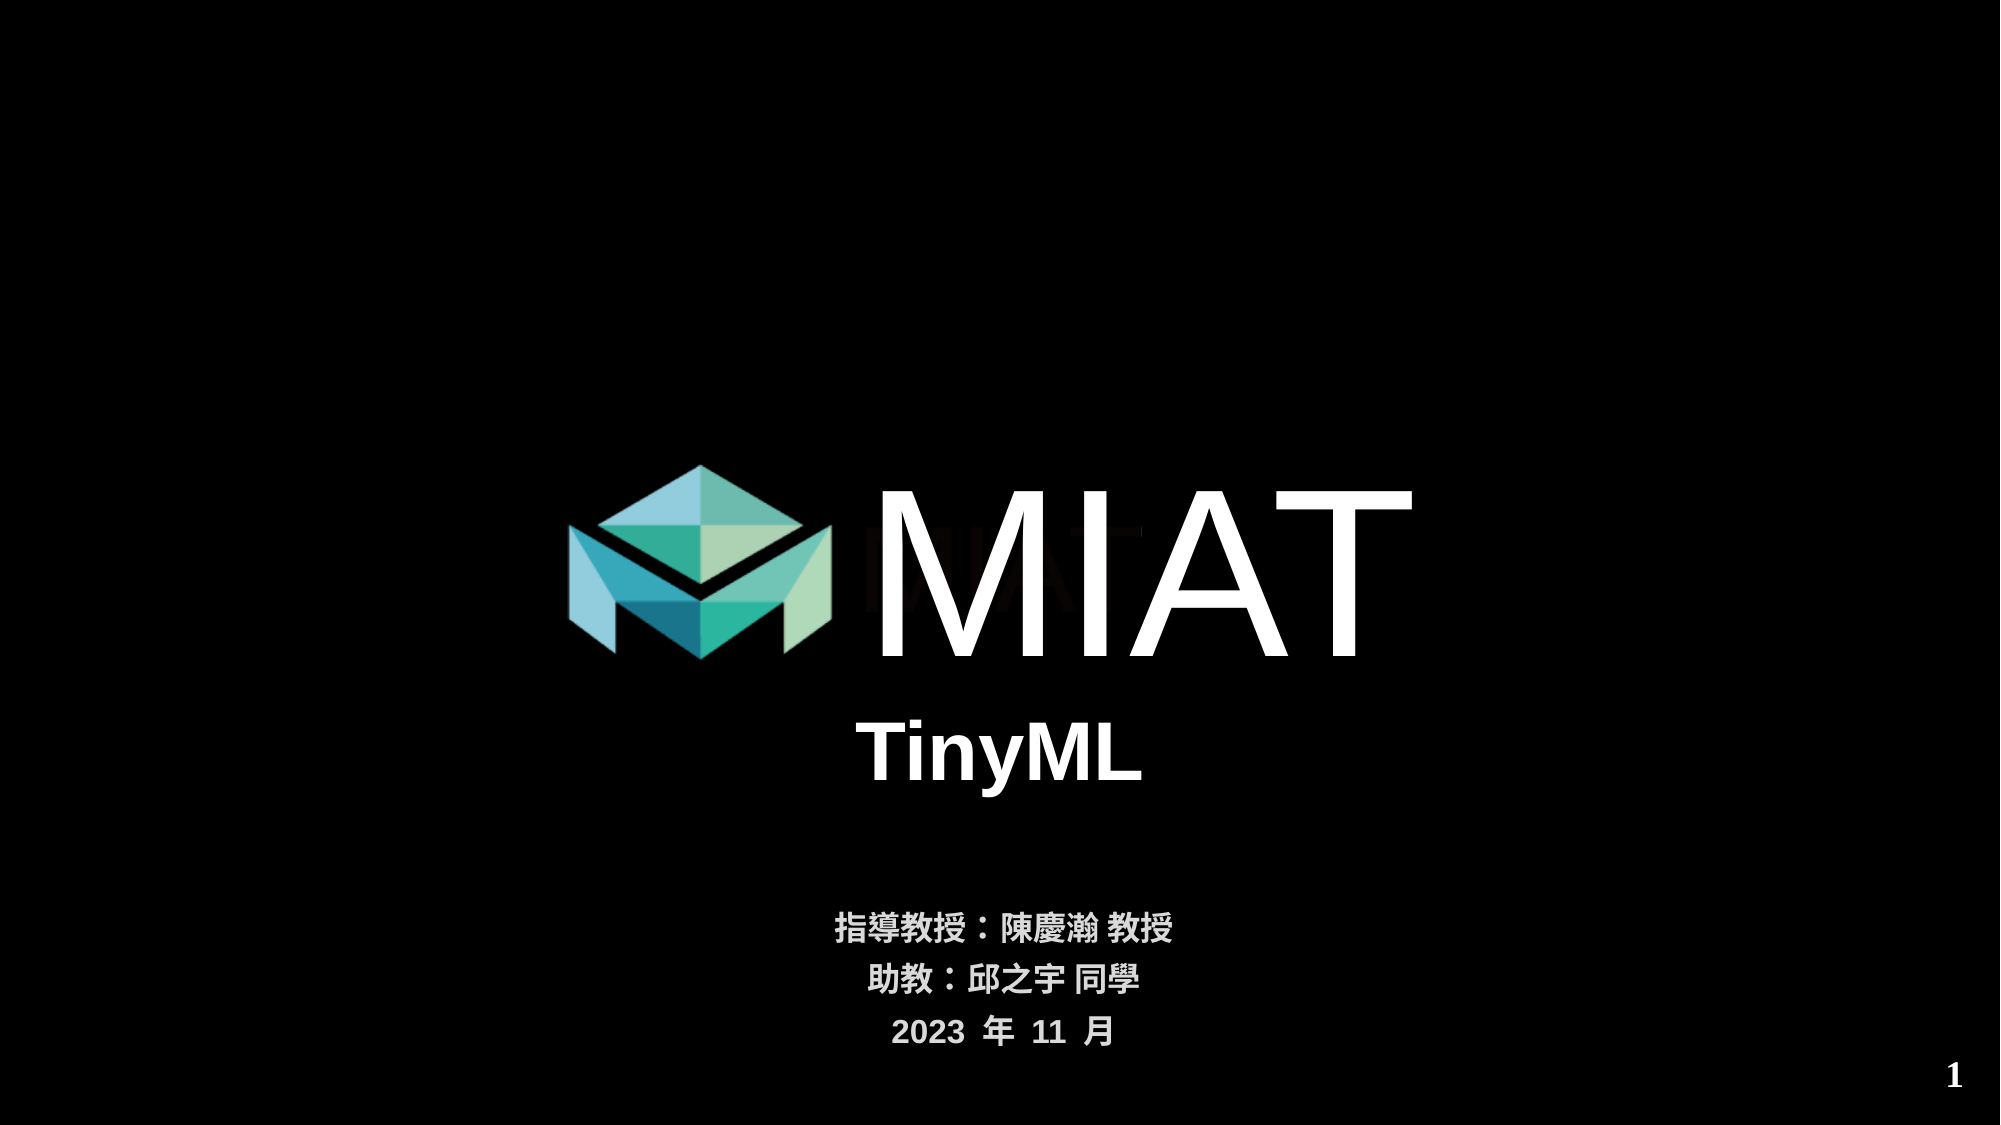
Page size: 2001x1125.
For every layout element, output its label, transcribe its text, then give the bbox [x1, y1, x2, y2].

title TinyML [249, 670, 1750, 806]
subtitle 指導教授：陳慶瀚 教授 助教：邱之宇 同學 2023 年 11 月 [575, 904, 1425, 1097]
slide_number 1 [1718, 1042, 1980, 1103]
picture [546, 454, 1152, 670]
